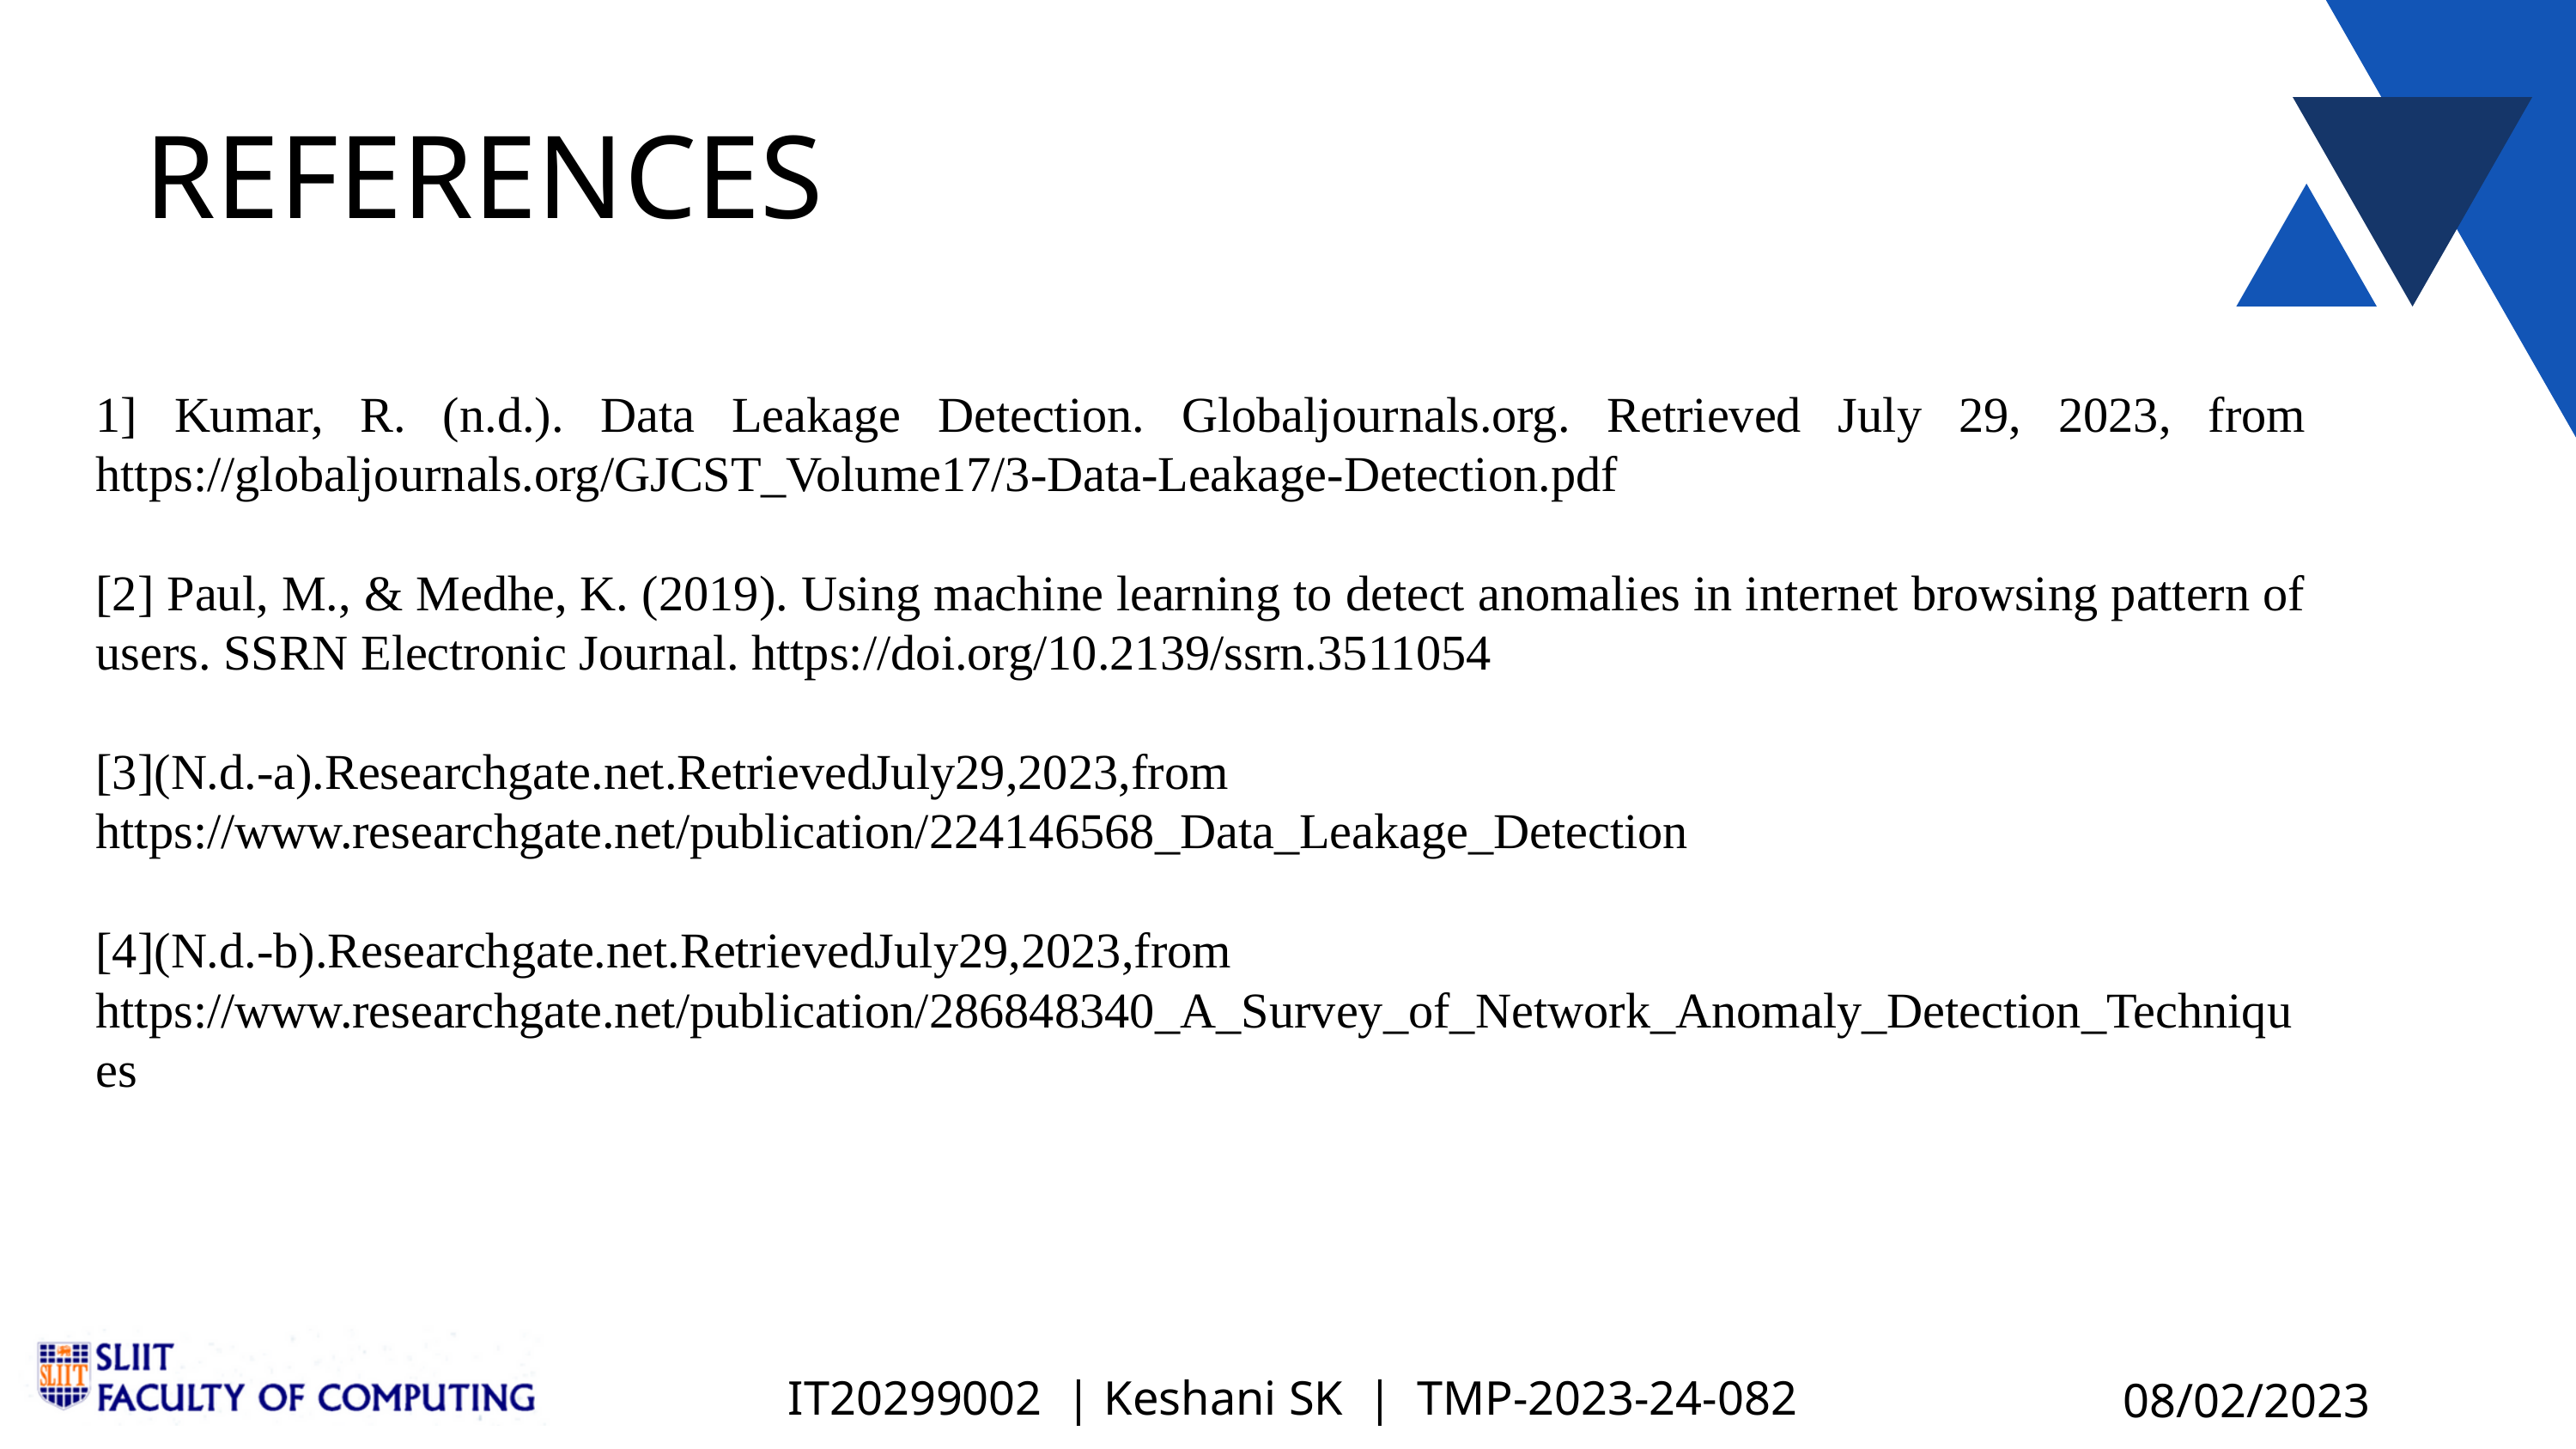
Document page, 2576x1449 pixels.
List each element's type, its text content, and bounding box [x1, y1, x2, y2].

text_box IT20299002 | Keshani SK | TMP-2023-24-082 [687, 1359, 1899, 1425]
text_box [18, 1319, 557, 1426]
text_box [2193, 0, 2576, 521]
text_box REFERENCES [144, 105, 1044, 241]
text_box 1] Kumar, R. (n.d.). Data Leakage Detection. Globaljournals.org. Retrieved July 29, 2023, from https://globaljournals.org/GJCST_Volume17/3-Data-Leakage-Detection.pdf​ [2] Paul, M., & Medhe, K. (2019). Using machine learning to detect anomalies in internet browsing pattern of users. SSRN Electronic Journal. https://doi.org/10.2139/ssrn.3511054​ [3](N.d.-a).Researchgate.net.RetrievedJuly29,2023,from https://www.researchgate.net/publication/224146568_Data_Leakage_Detection​ [4](N.d.-b).Researchgate.net.RetrievedJuly29,2023,from https://www.researchgate.net/publication/286848340_A_Survey_of_Network_Anomaly_Detection_Techniques​ [95, 382, 2307, 1157]
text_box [2292, 96, 2533, 307]
text_box 08/02/2023 [2100, 1361, 2393, 1428]
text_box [2236, 183, 2378, 307]
